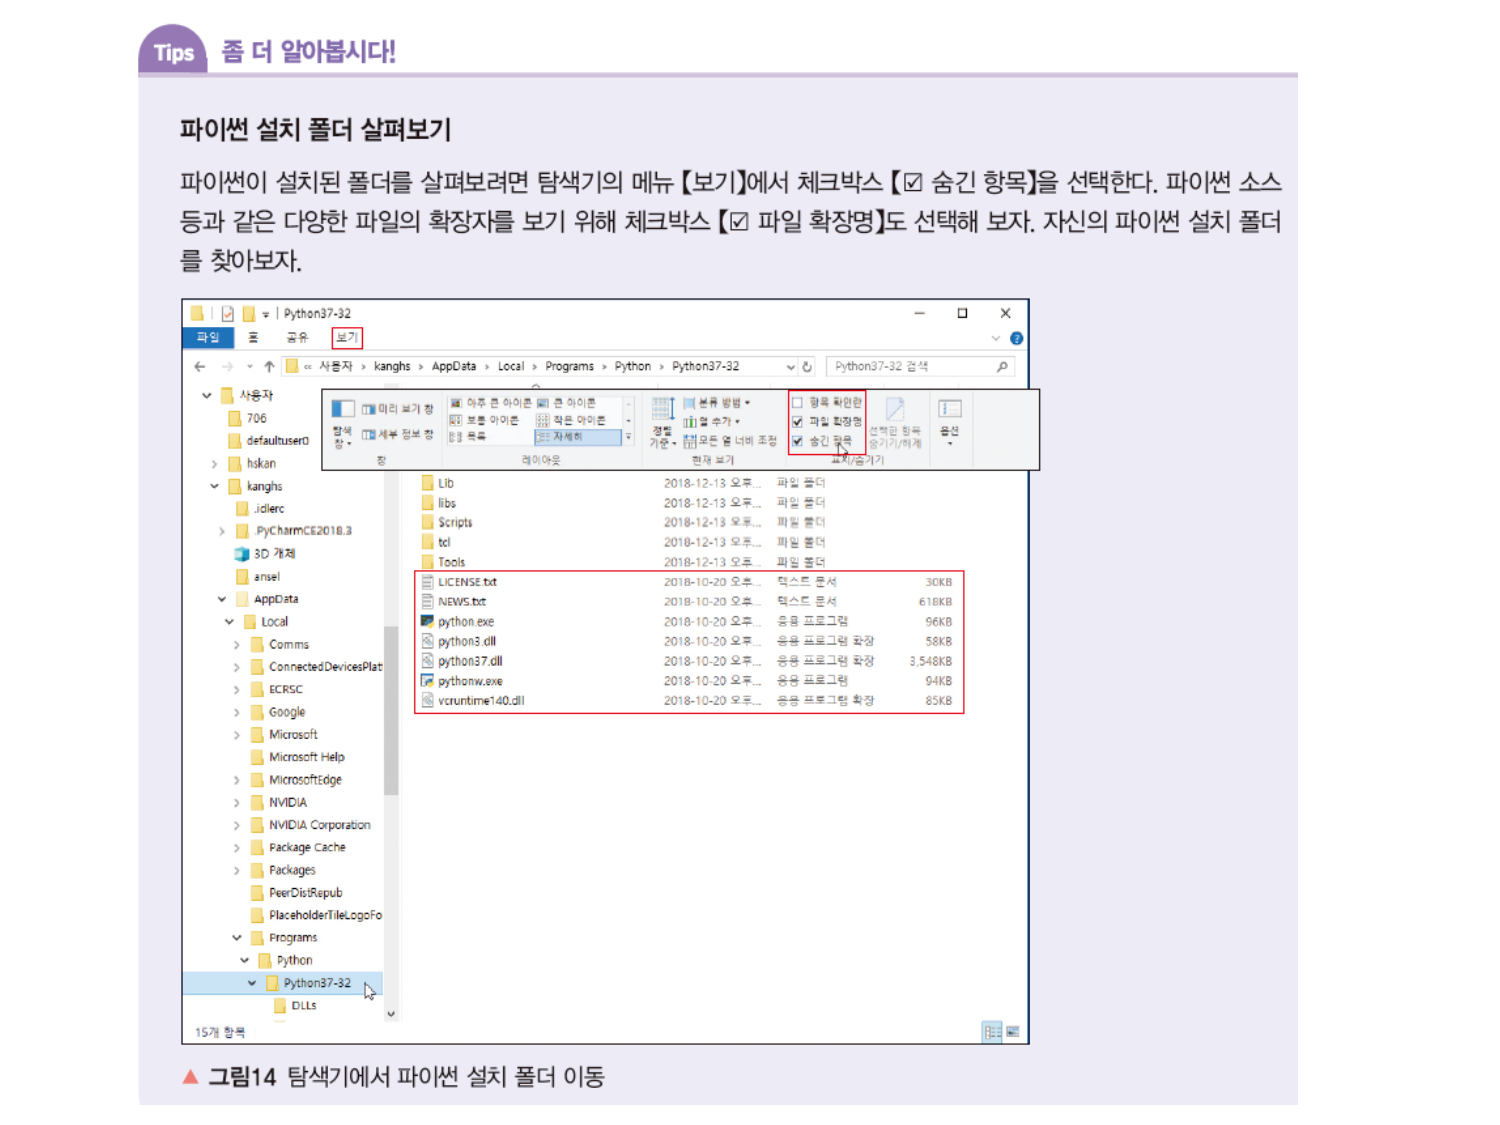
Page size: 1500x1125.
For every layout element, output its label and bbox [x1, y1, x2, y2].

picture [123, 11, 1298, 1106]
